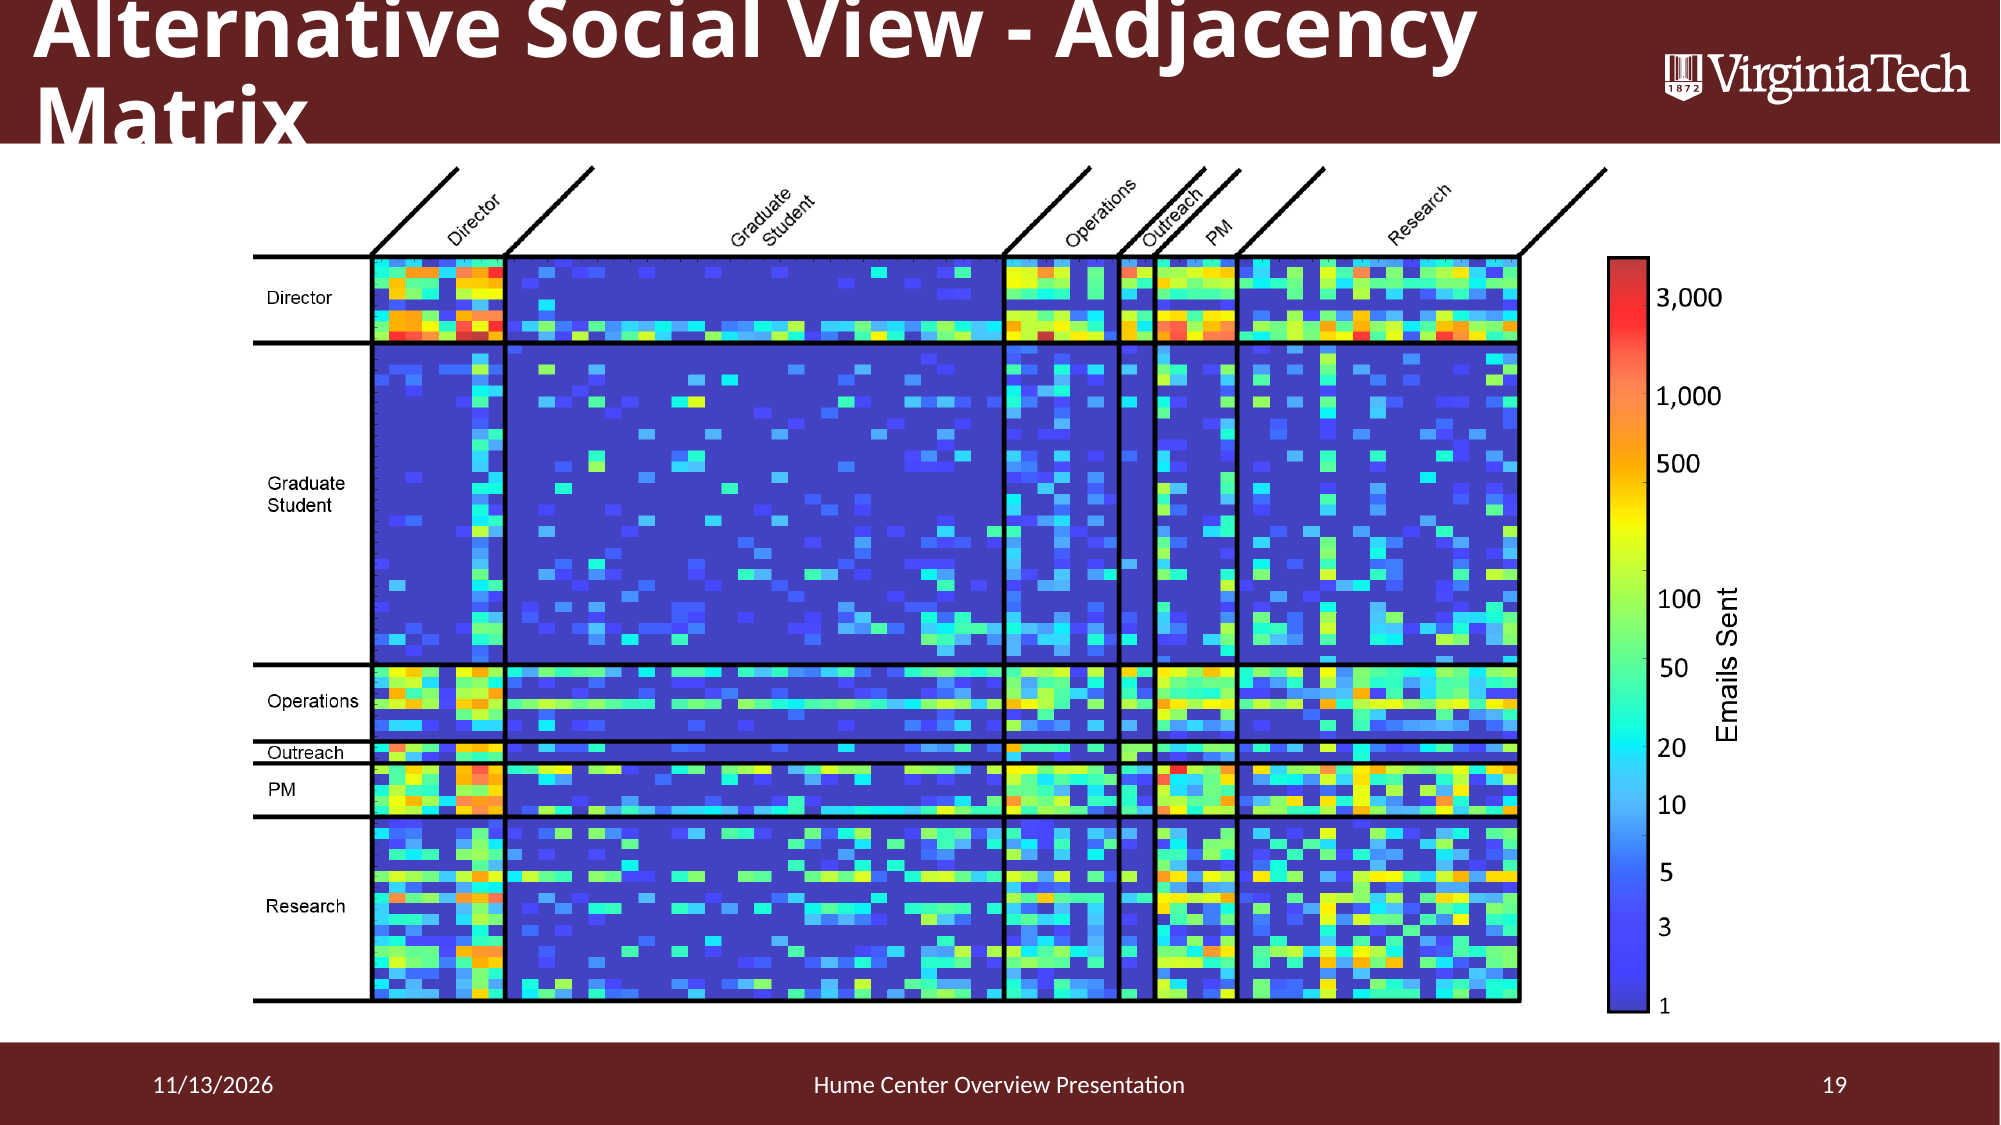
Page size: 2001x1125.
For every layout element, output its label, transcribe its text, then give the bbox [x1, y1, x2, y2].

picture [1665, 52, 1970, 105]
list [248, 162, 1751, 1032]
slide_number 19 [1412, 1053, 1863, 1114]
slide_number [137, 1053, 588, 1114]
footer Hume Center Overview Presentation [662, 1053, 1338, 1114]
title Alternative Social View - Adjacency Matrix [18, 19, 1650, 133]
